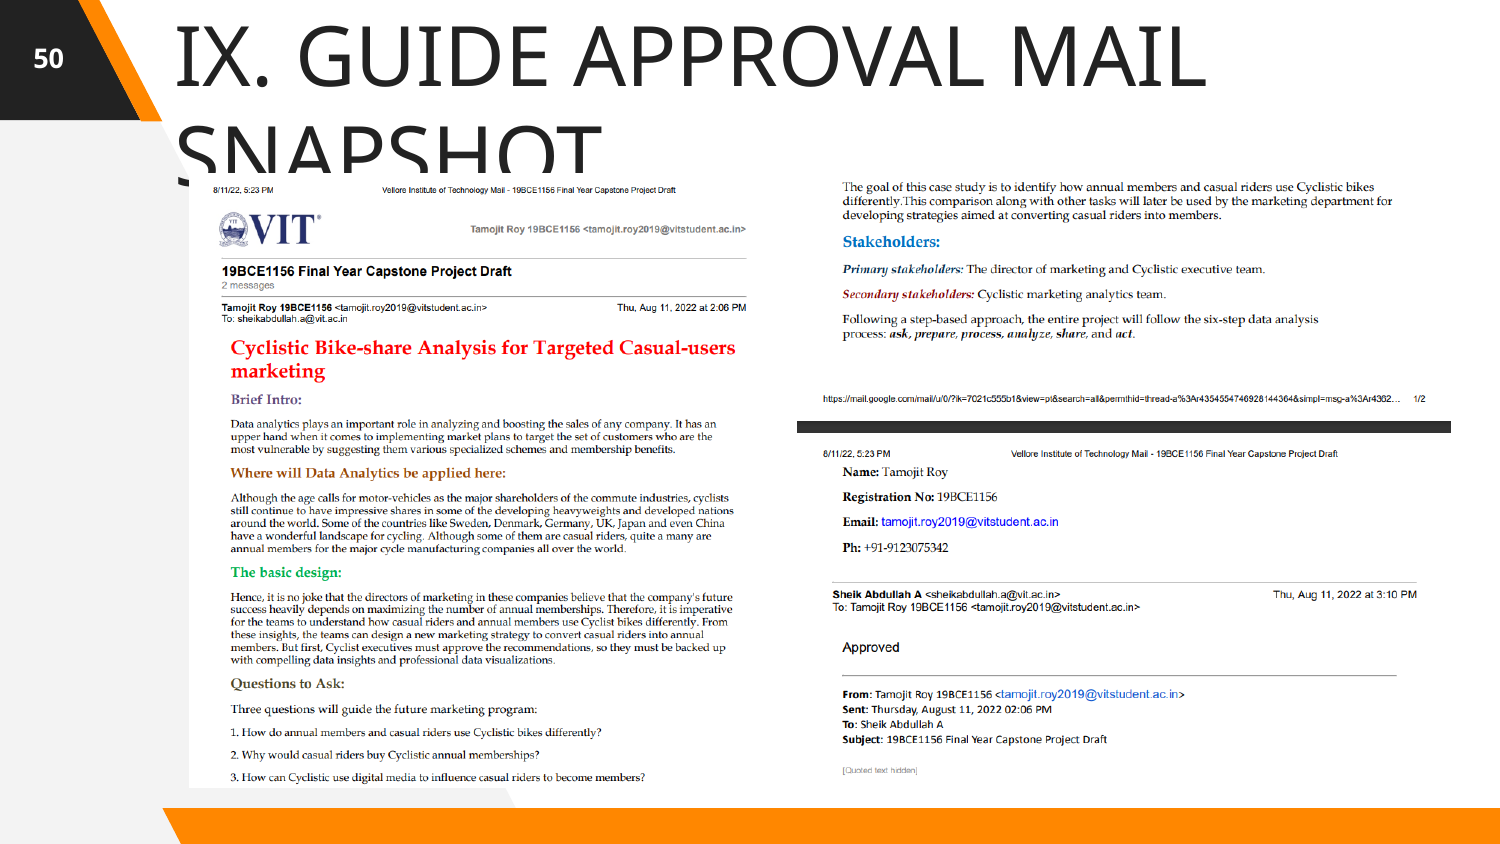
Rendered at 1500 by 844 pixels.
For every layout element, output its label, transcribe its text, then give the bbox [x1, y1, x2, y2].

slide_number 50 [0, 0, 98, 121]
picture [796, 173, 1451, 789]
title IX. GUIDE APPROVAL MAIL SNAPSHOT [159, 32, 1447, 174]
picture [189, 173, 777, 789]
